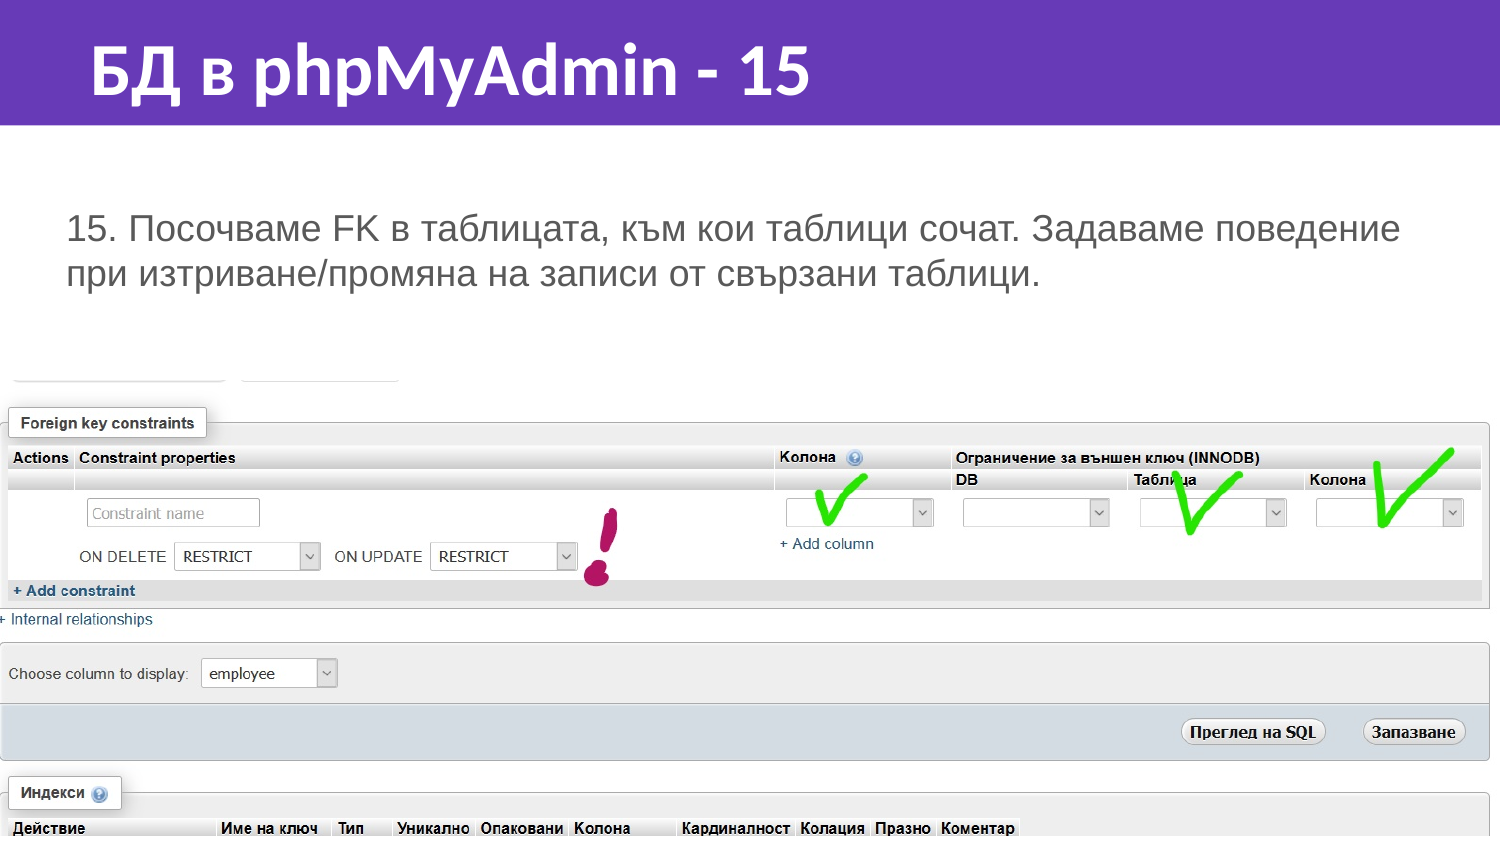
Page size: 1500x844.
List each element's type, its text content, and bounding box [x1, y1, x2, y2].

picture [0, 380, 1500, 836]
list 15. Посочваме FK в таблицата, към кои таблици сочат. Задаваме поведение при изтриване/промяна на записи от свързани таблици. [51, 189, 1449, 378]
text_box [0, 0, 1500, 126]
text_box БД в phpMyAdmin - 15 [0, 4, 1117, 121]
